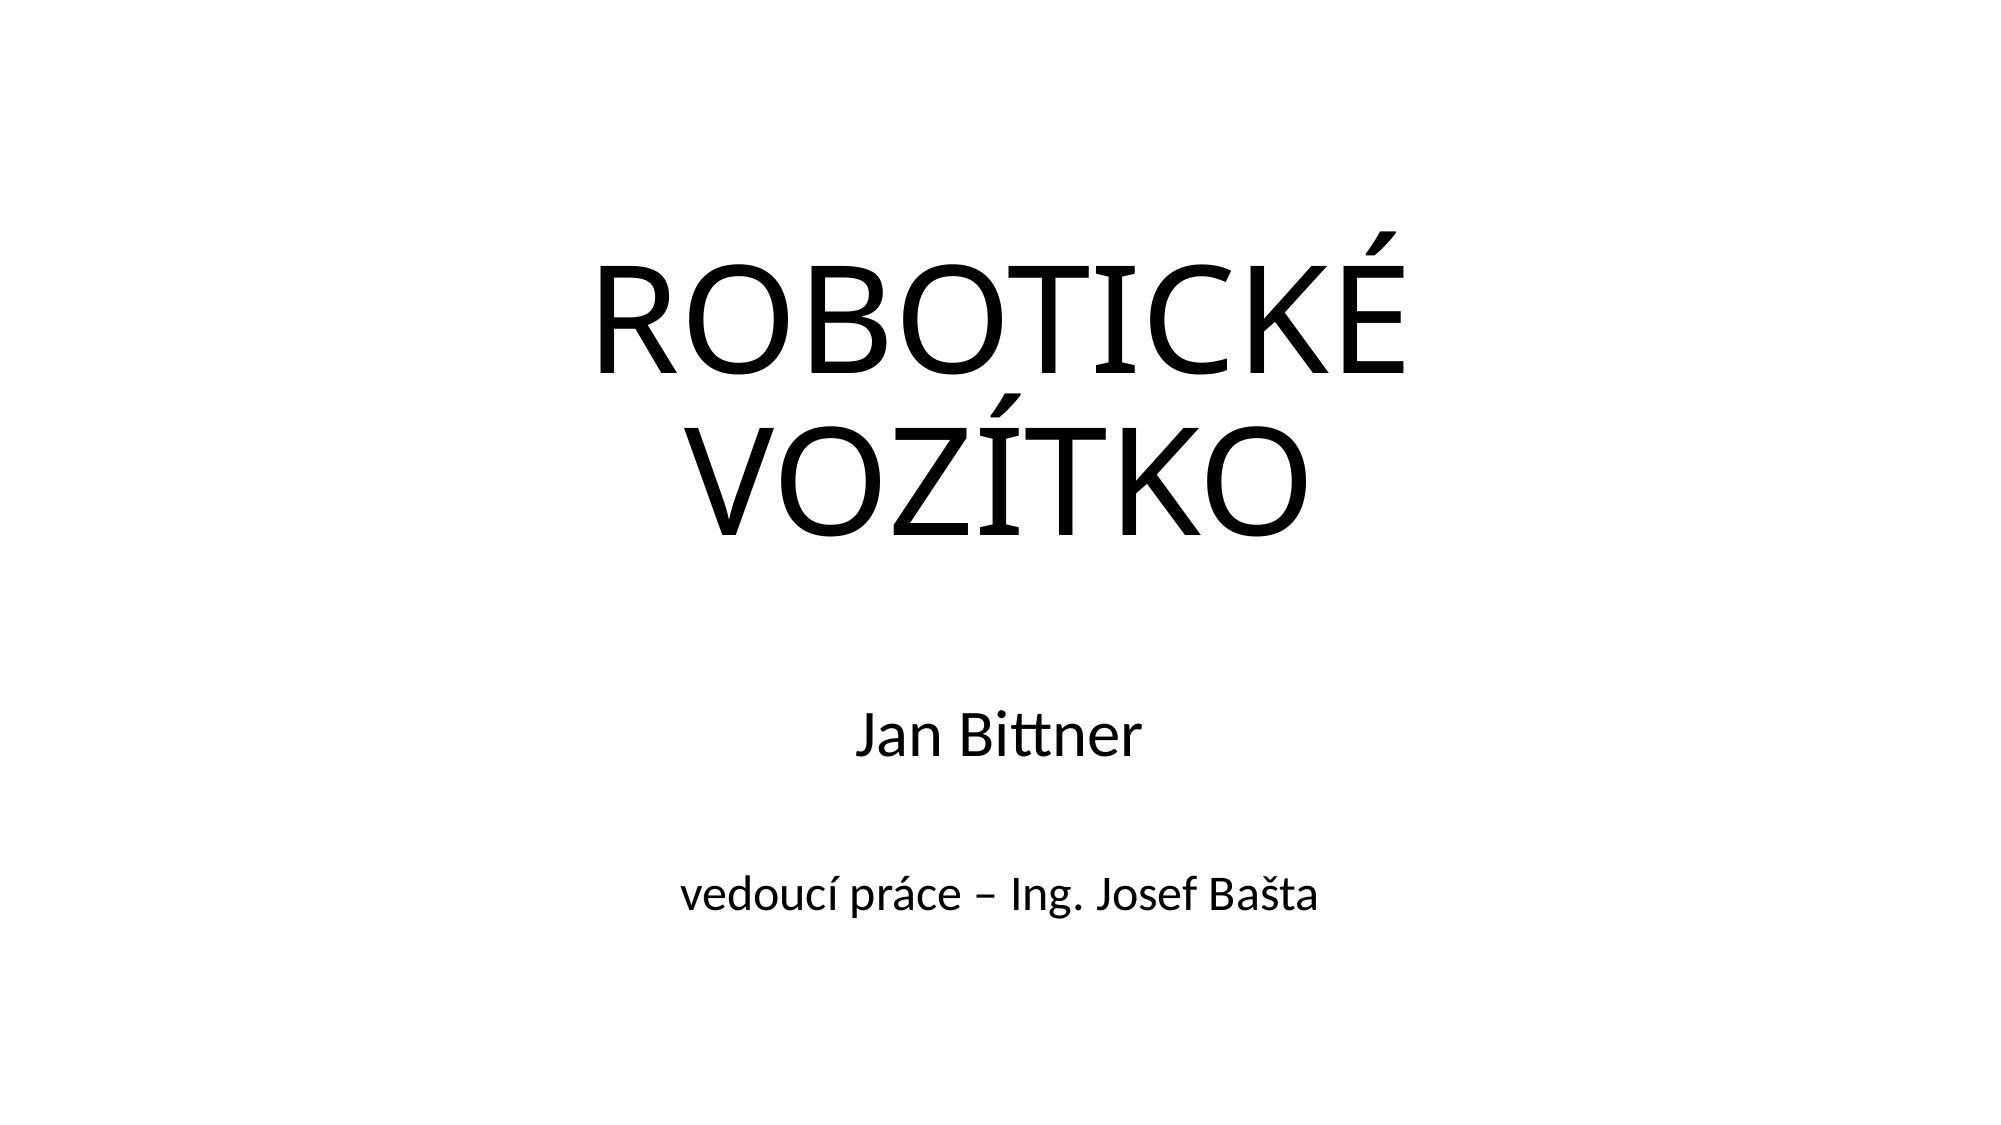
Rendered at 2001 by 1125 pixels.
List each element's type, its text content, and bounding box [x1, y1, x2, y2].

subtitle Jan Bittner vedoucí práce – Ing. Josef Bašta [249, 590, 1750, 1015]
title ROBOTICKÉ VOZÍTKO [249, 184, 1750, 576]
